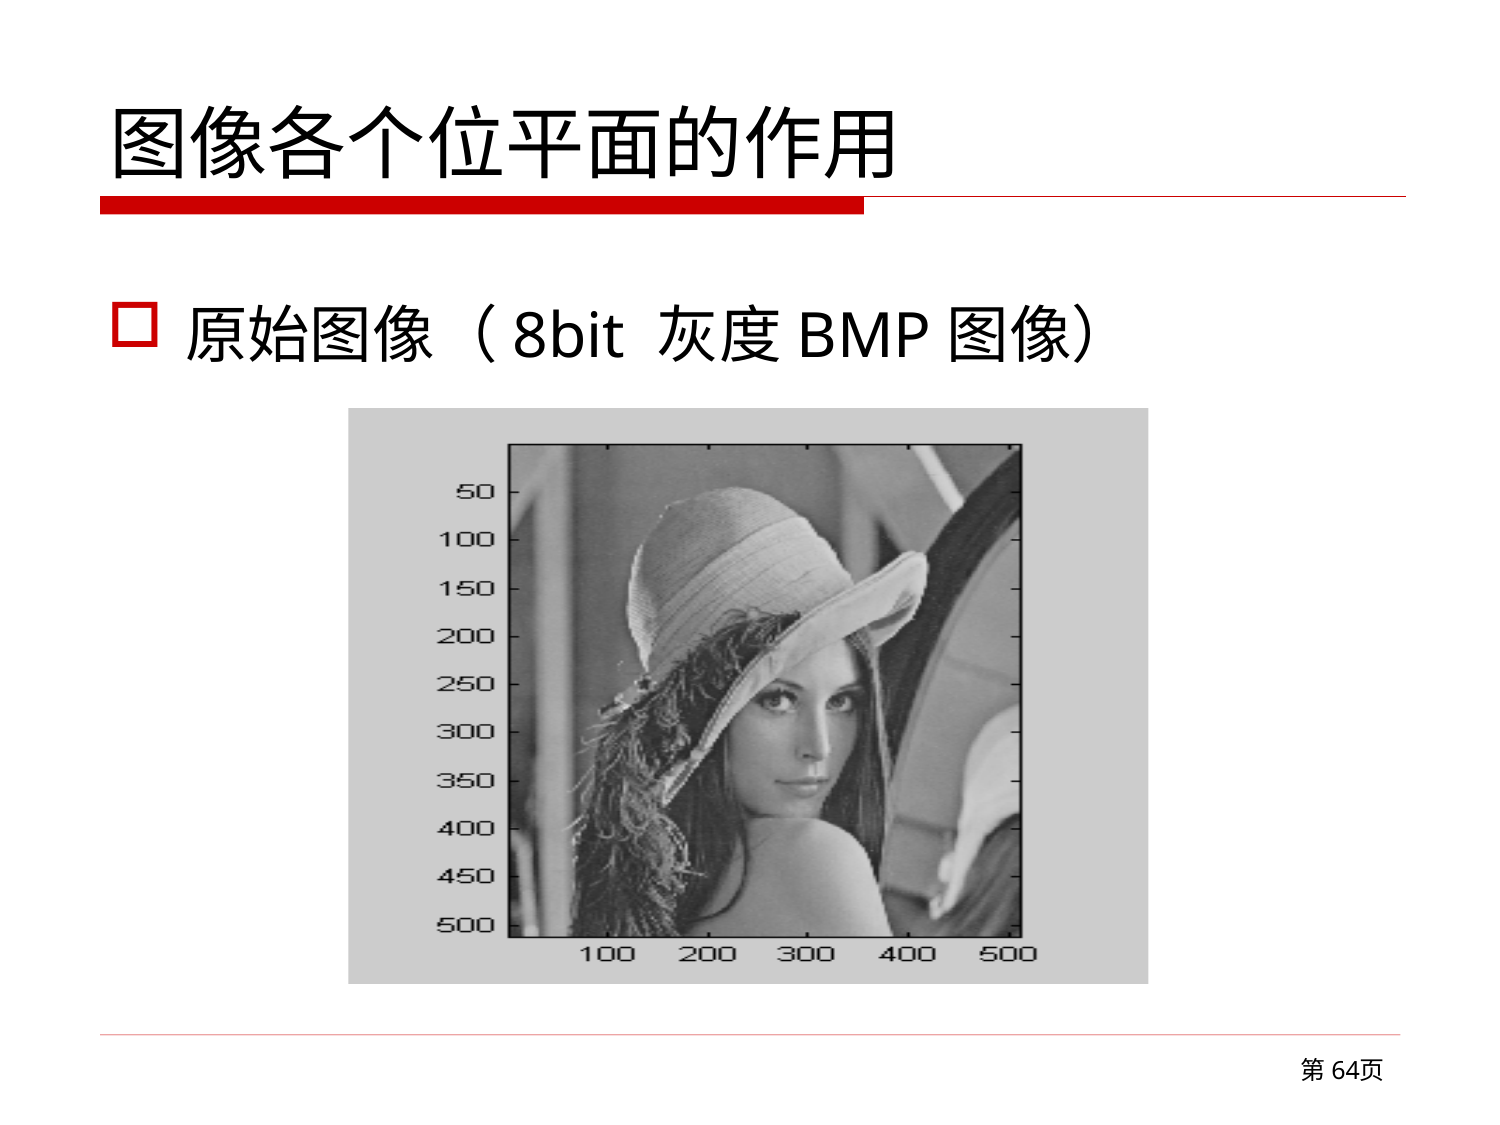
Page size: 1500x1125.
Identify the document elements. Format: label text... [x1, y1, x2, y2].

title 图像各个位平面的作用 [94, 50, 1407, 197]
picture [348, 408, 1149, 985]
slide_number [1074, 1046, 1401, 1103]
list 原始图像（8bit 灰度BMP图像） [92, 287, 1406, 988]
